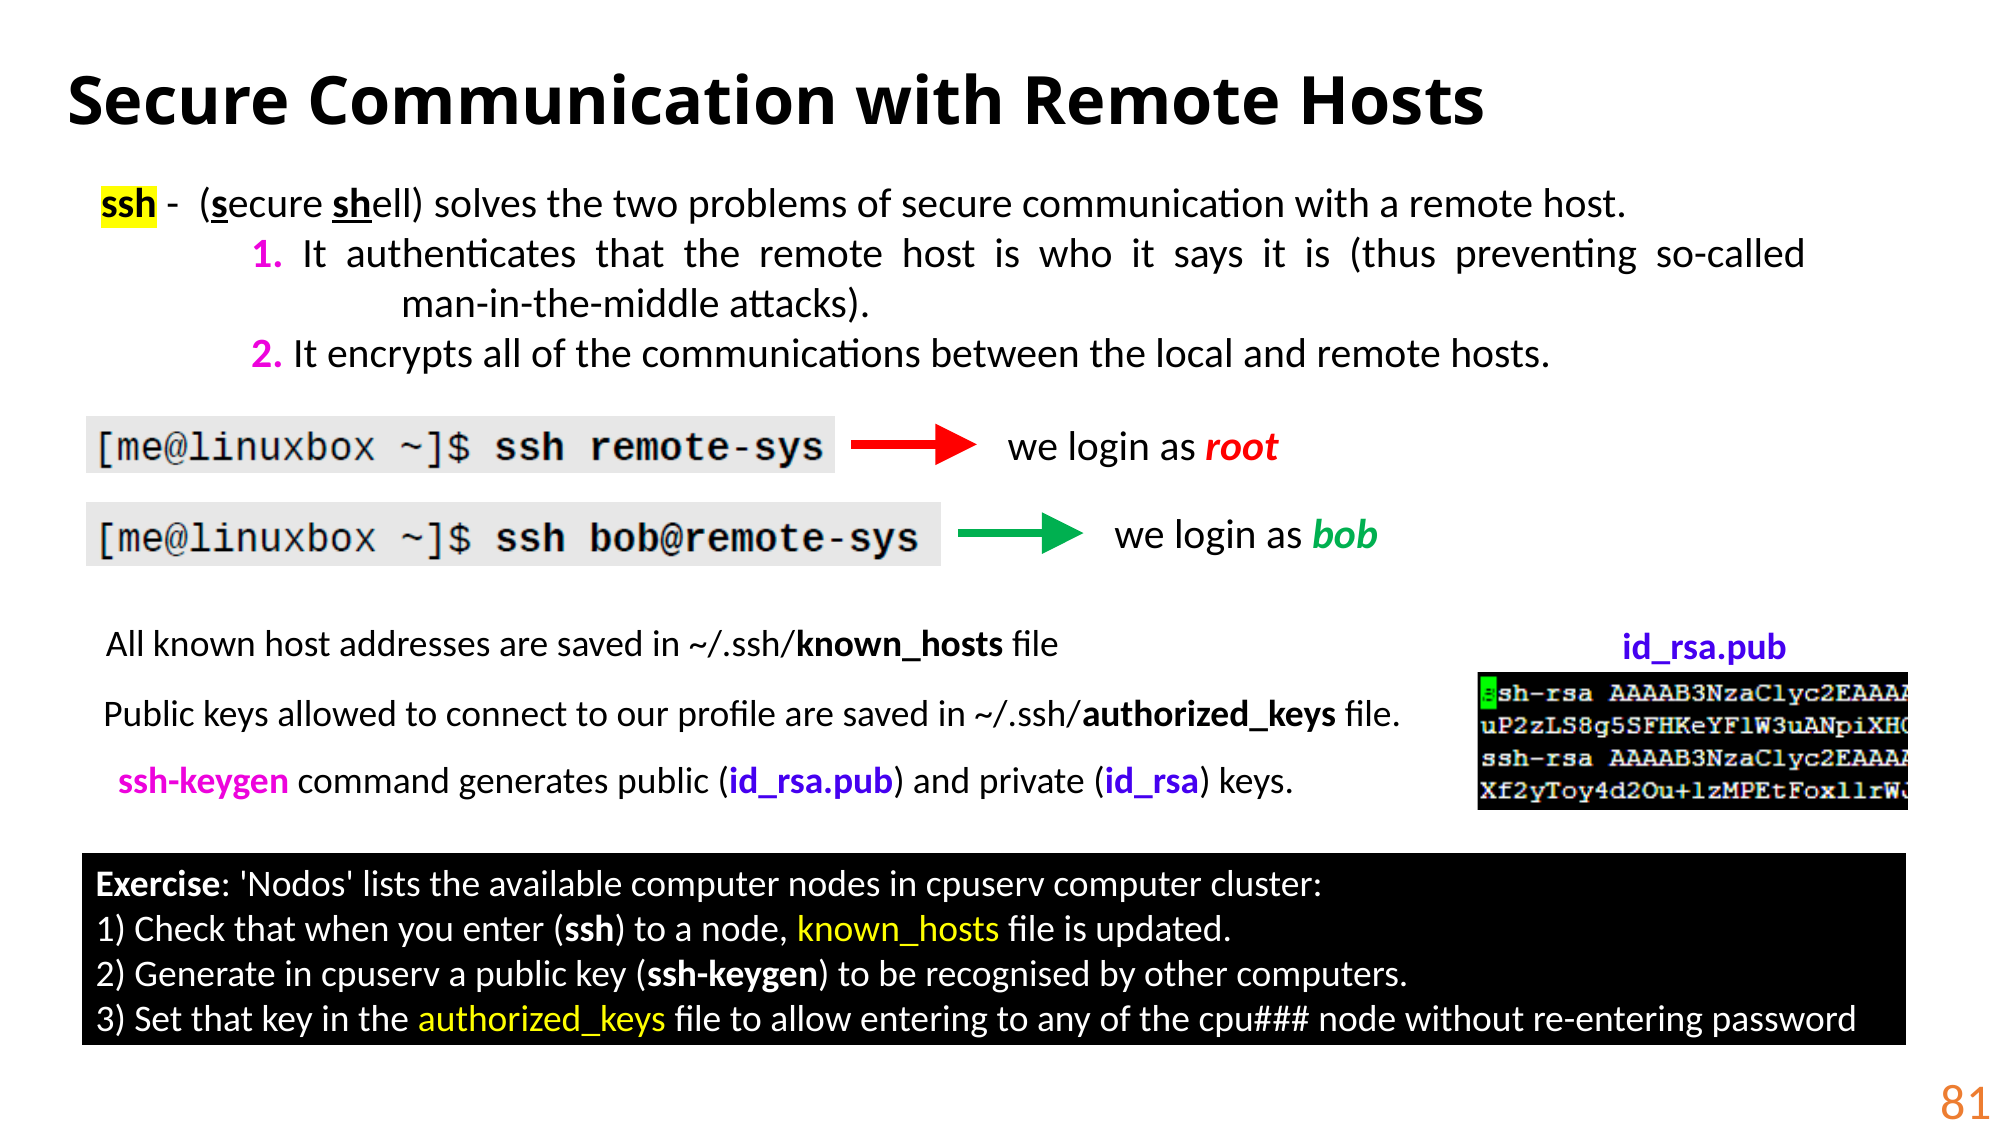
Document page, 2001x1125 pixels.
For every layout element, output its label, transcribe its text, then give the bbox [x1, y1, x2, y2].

text_box we login as bob [1099, 499, 1394, 565]
picture [86, 502, 941, 566]
text_box Public keys allowed to connect to our profile are saved in ~/.ssh/authorized_keys file. [88, 681, 1417, 742]
text_box id_rsa.pub [1607, 614, 1802, 671]
text_box ssh - (secure shell) solves the two problems of secure communication with a remote host. 1. It authenticates that the remote host is who it says it is (thus preventing so-called man-in-the-middle attacks). 2. It encrypts all of the communications between the local and remote hosts. [86, 168, 1841, 384]
slide_number 81 [1556, 1069, 2000, 1125]
text_box Exercise: 'Nodos' lists the available computer nodes in cpuserv computer cluster: 1) Check that when you enter (ssh) to a node, known_hosts file is updated. 2) Generate in cpuserv a public key (ssh-keygen) to be recognised by other computers. 3) Set that key in the authorized_keys file to allow entering to any of the cpu### node without re-entering password [79, 850, 1910, 1048]
picture [86, 416, 835, 473]
picture [1477, 671, 1908, 810]
text_box All known host addresses are saved in ~/.ssh/known_hosts file [91, 611, 1075, 672]
text_box ssh-keygen command generates public (id_rsa.pub) and private (id_rsa) keys. [103, 748, 1310, 809]
text_box Secure Communication with Remote Hosts [52, 50, 1502, 145]
text_box we login as root [992, 411, 1294, 476]
